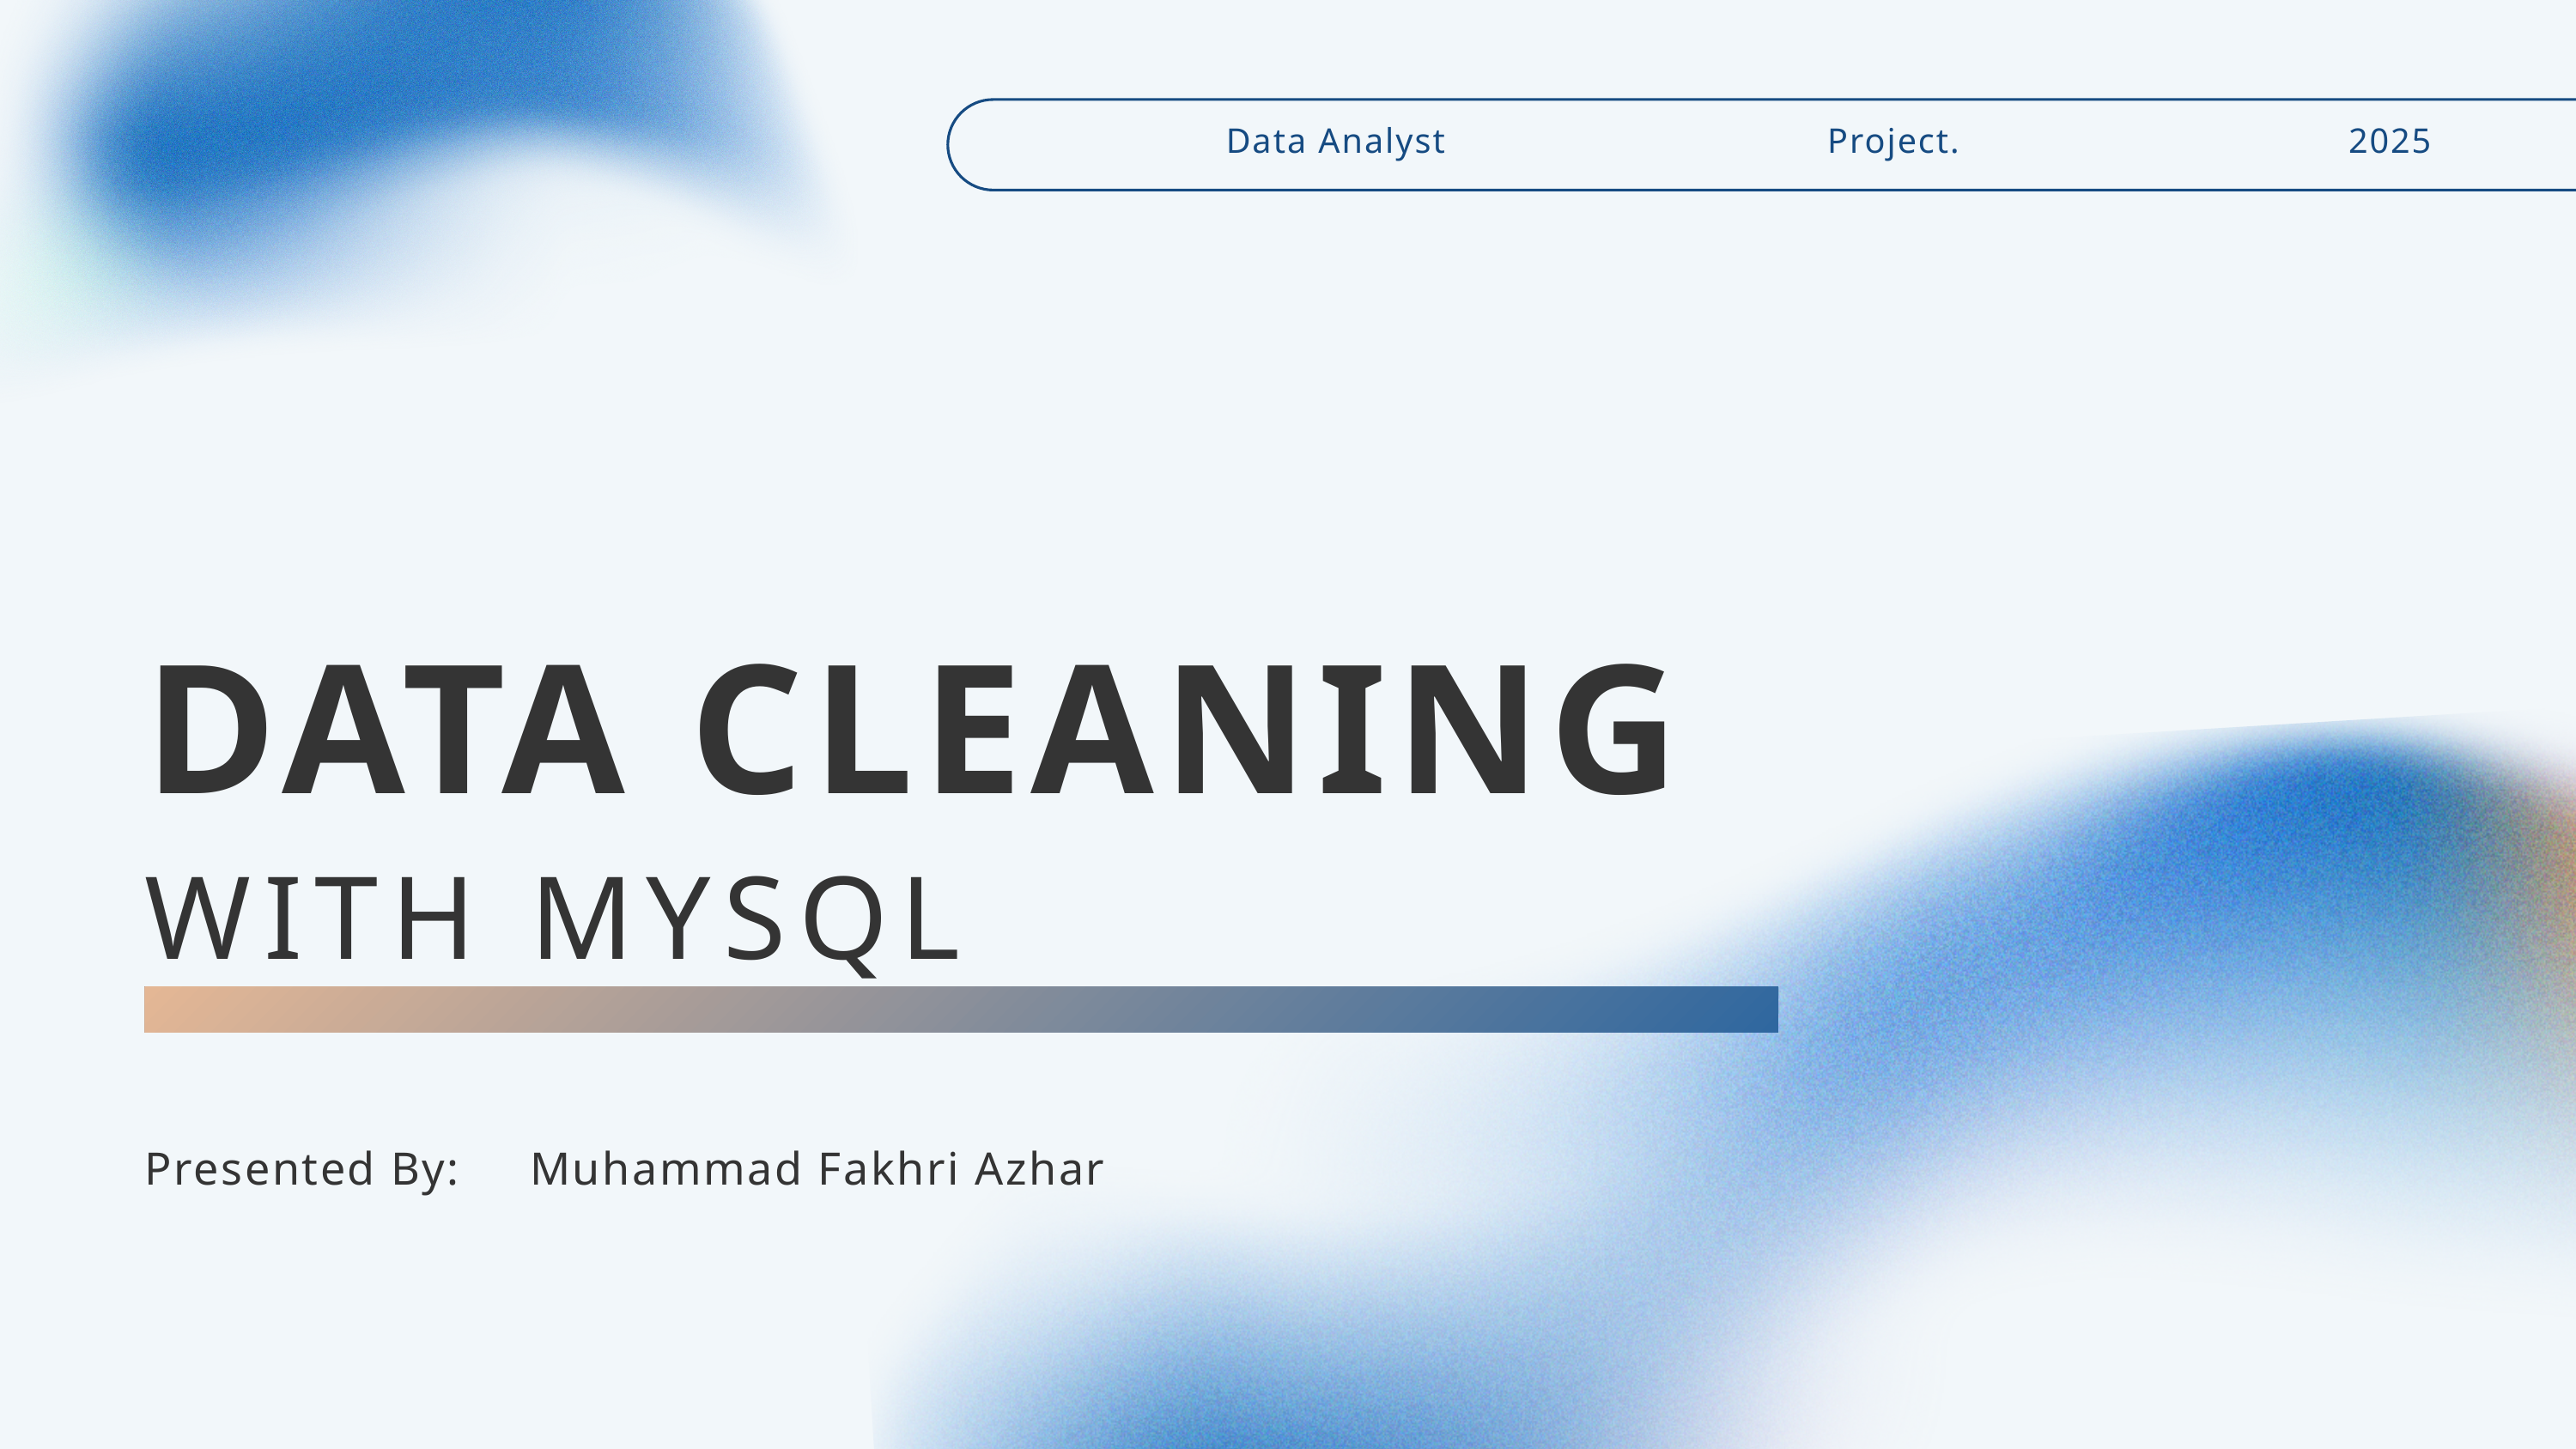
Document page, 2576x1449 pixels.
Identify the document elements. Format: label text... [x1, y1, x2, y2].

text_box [947, 99, 2576, 191]
text_box [846, 706, 2576, 1449]
text_box Muhammad Fakhri Azhar [530, 1131, 1152, 1194]
text_box [0, 0, 859, 404]
text_box DATA CLEANING [144, 579, 1840, 830]
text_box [144, 986, 1779, 1033]
text_box Presented By: [144, 1131, 505, 1194]
text_box WITH MYSQL [144, 822, 1666, 983]
